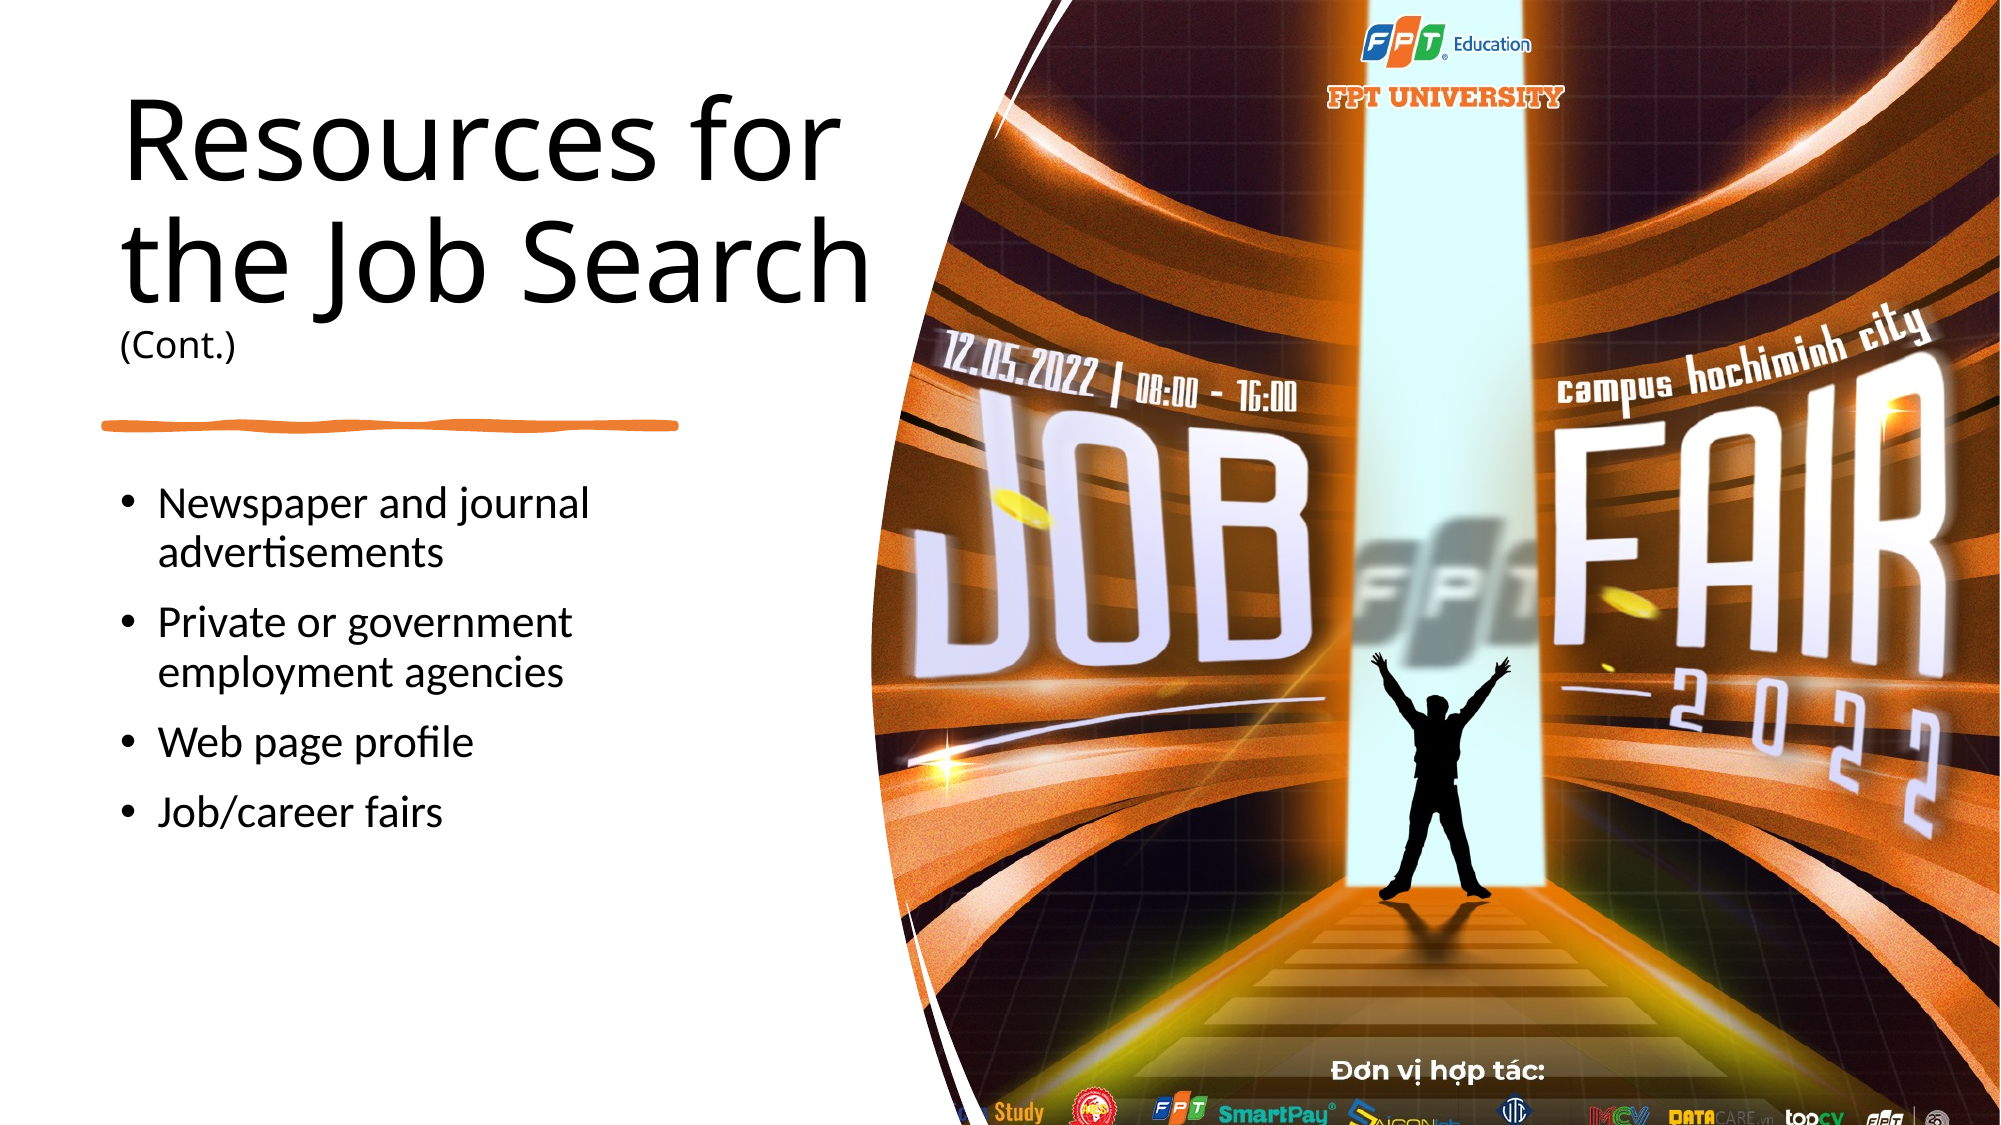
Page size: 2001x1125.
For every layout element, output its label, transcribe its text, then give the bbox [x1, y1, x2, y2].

picture [871, 0, 2000, 1125]
text_box [103, 421, 676, 431]
text_box [0, 0, 871, 1125]
list Newspaper and journal advertisements Private or government employment agencies Web page profile Job/career fairs [105, 471, 802, 1016]
title Resources for the Job Search (Cont.) [105, 53, 871, 375]
